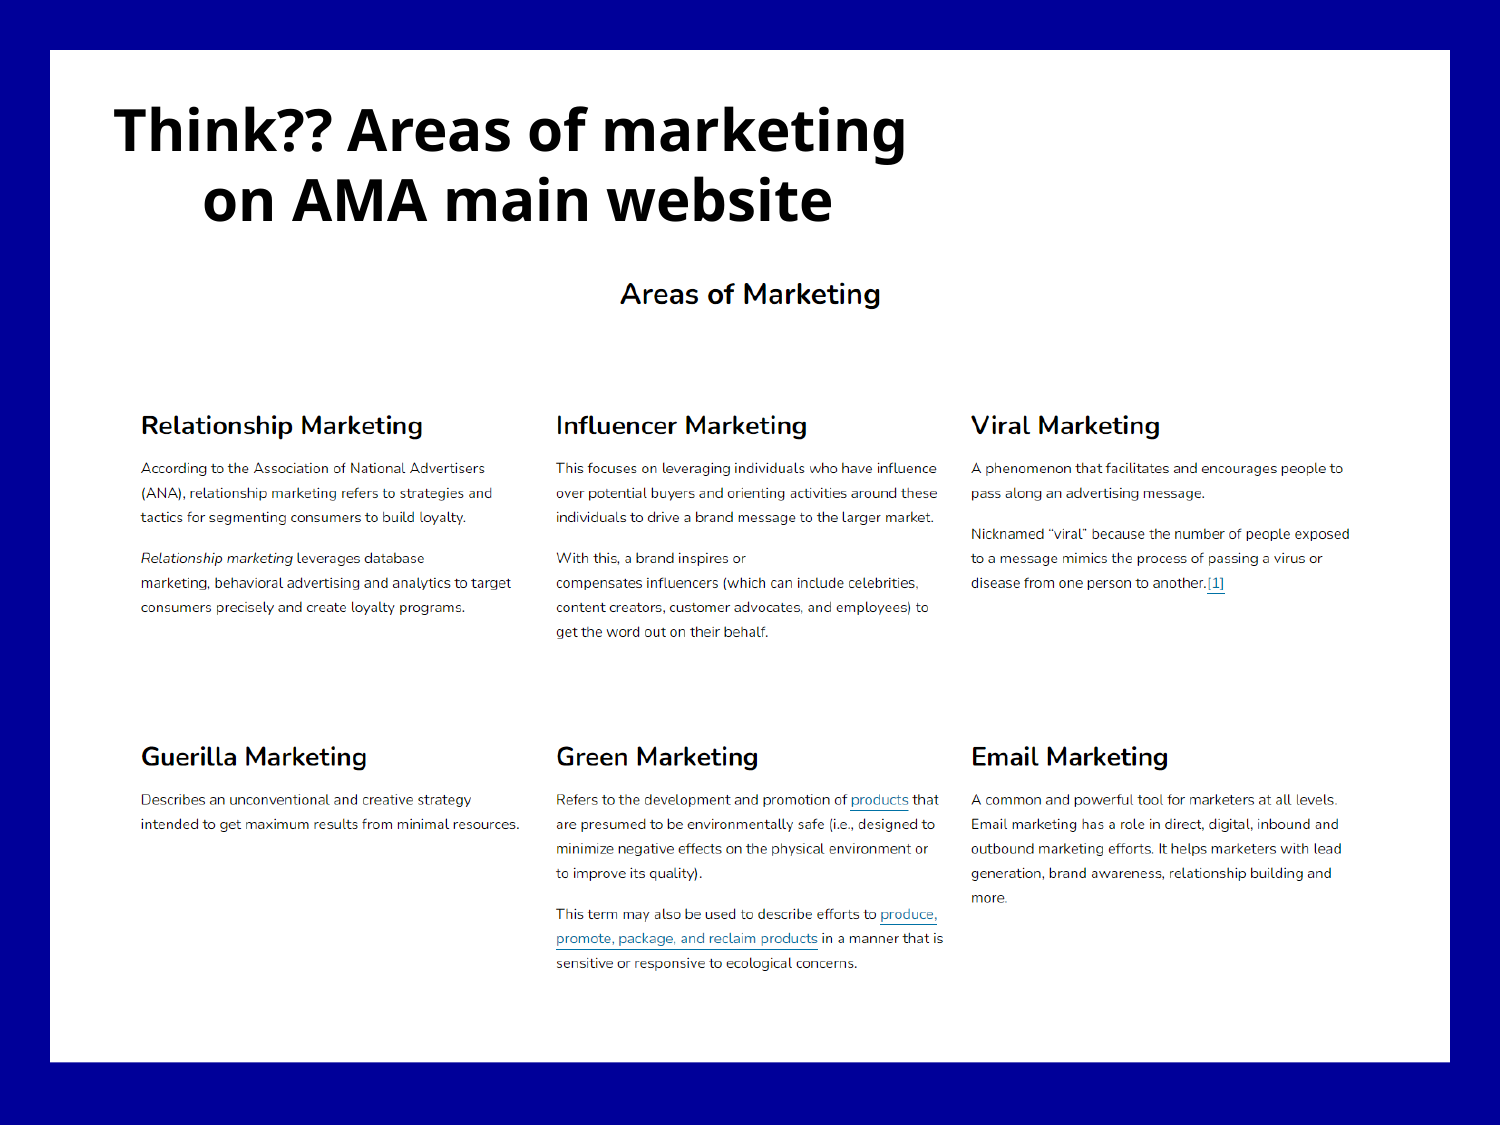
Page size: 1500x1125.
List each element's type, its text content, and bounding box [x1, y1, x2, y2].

title Think?? Areas of marketing on AMA main website [0, 68, 1313, 257]
picture [89, 256, 1411, 1041]
